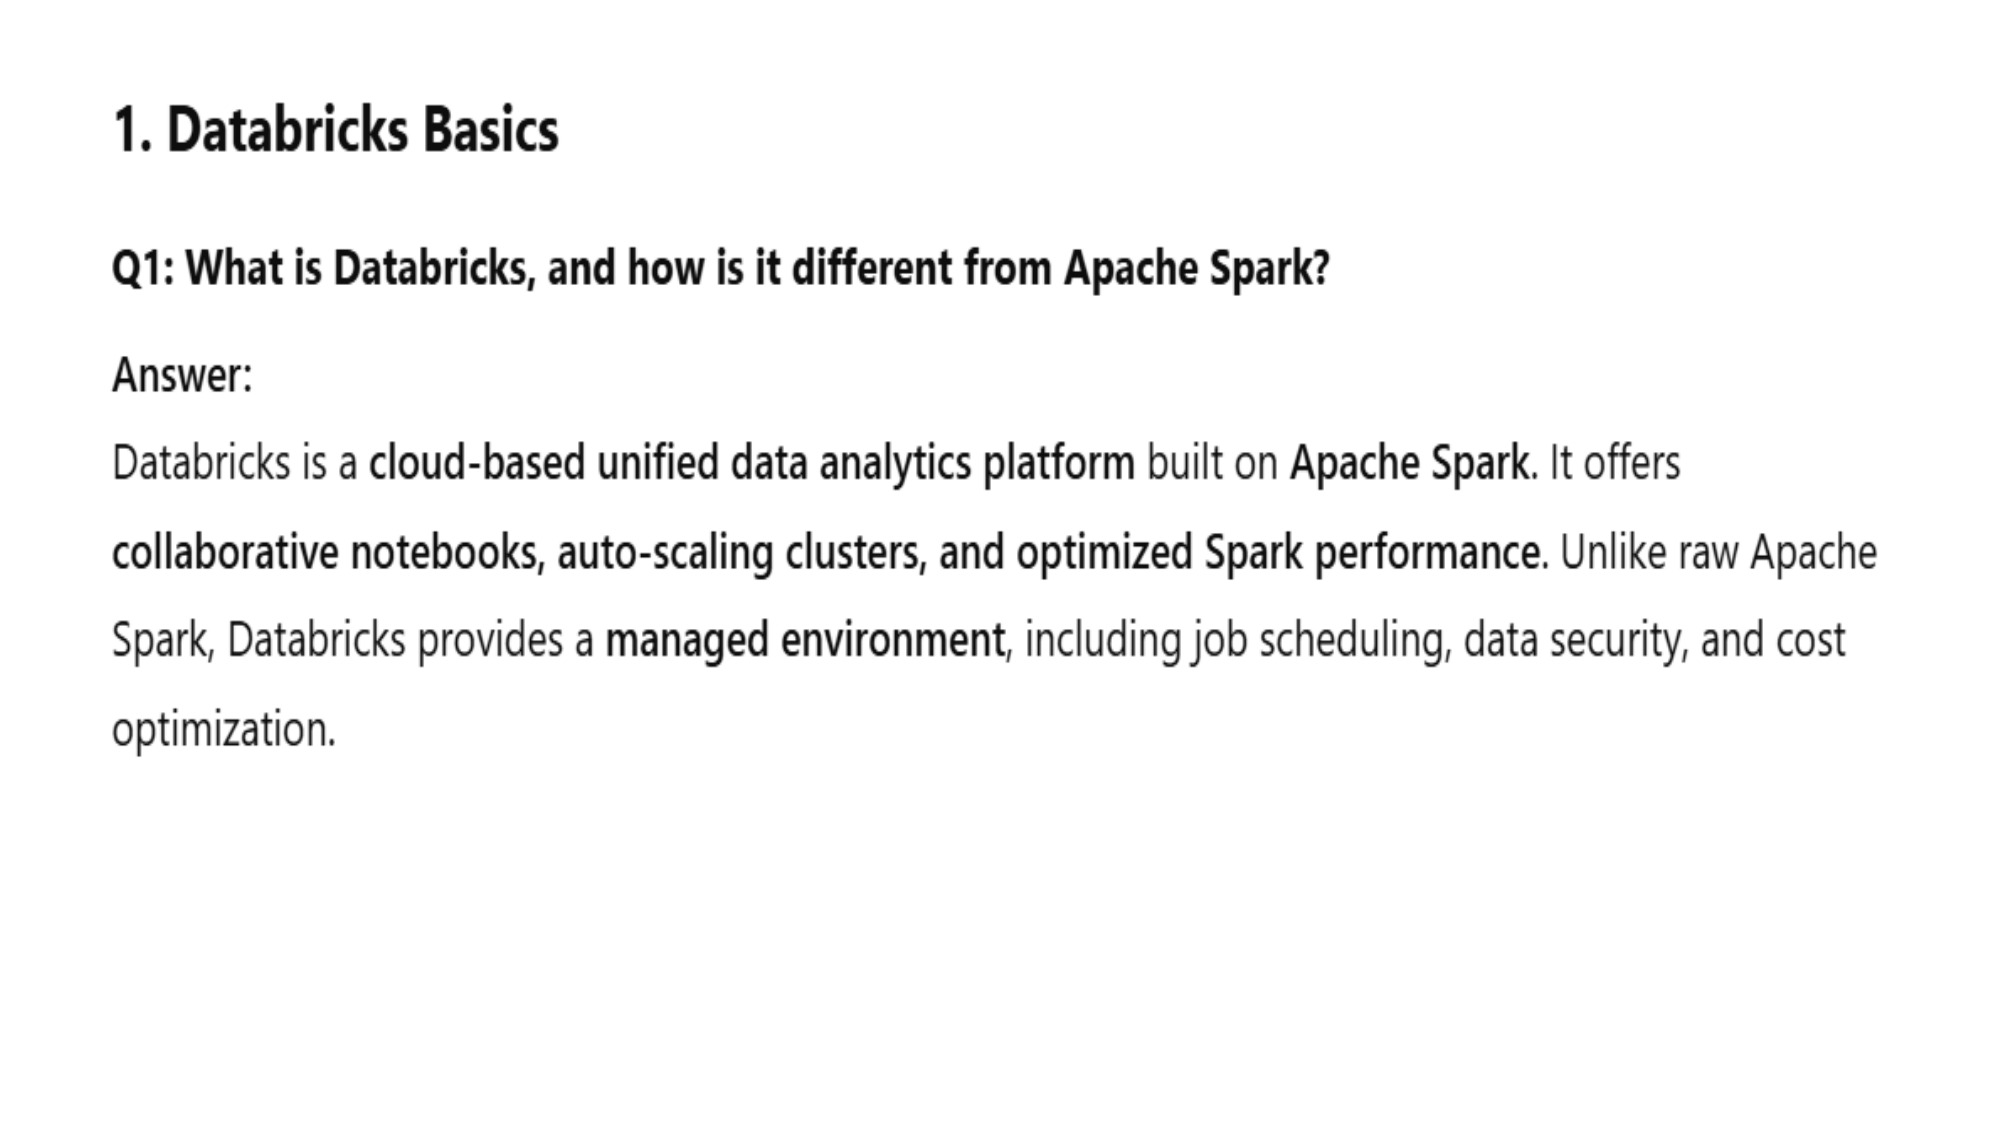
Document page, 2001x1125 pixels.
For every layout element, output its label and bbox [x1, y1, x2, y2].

picture [91, 73, 1884, 768]
